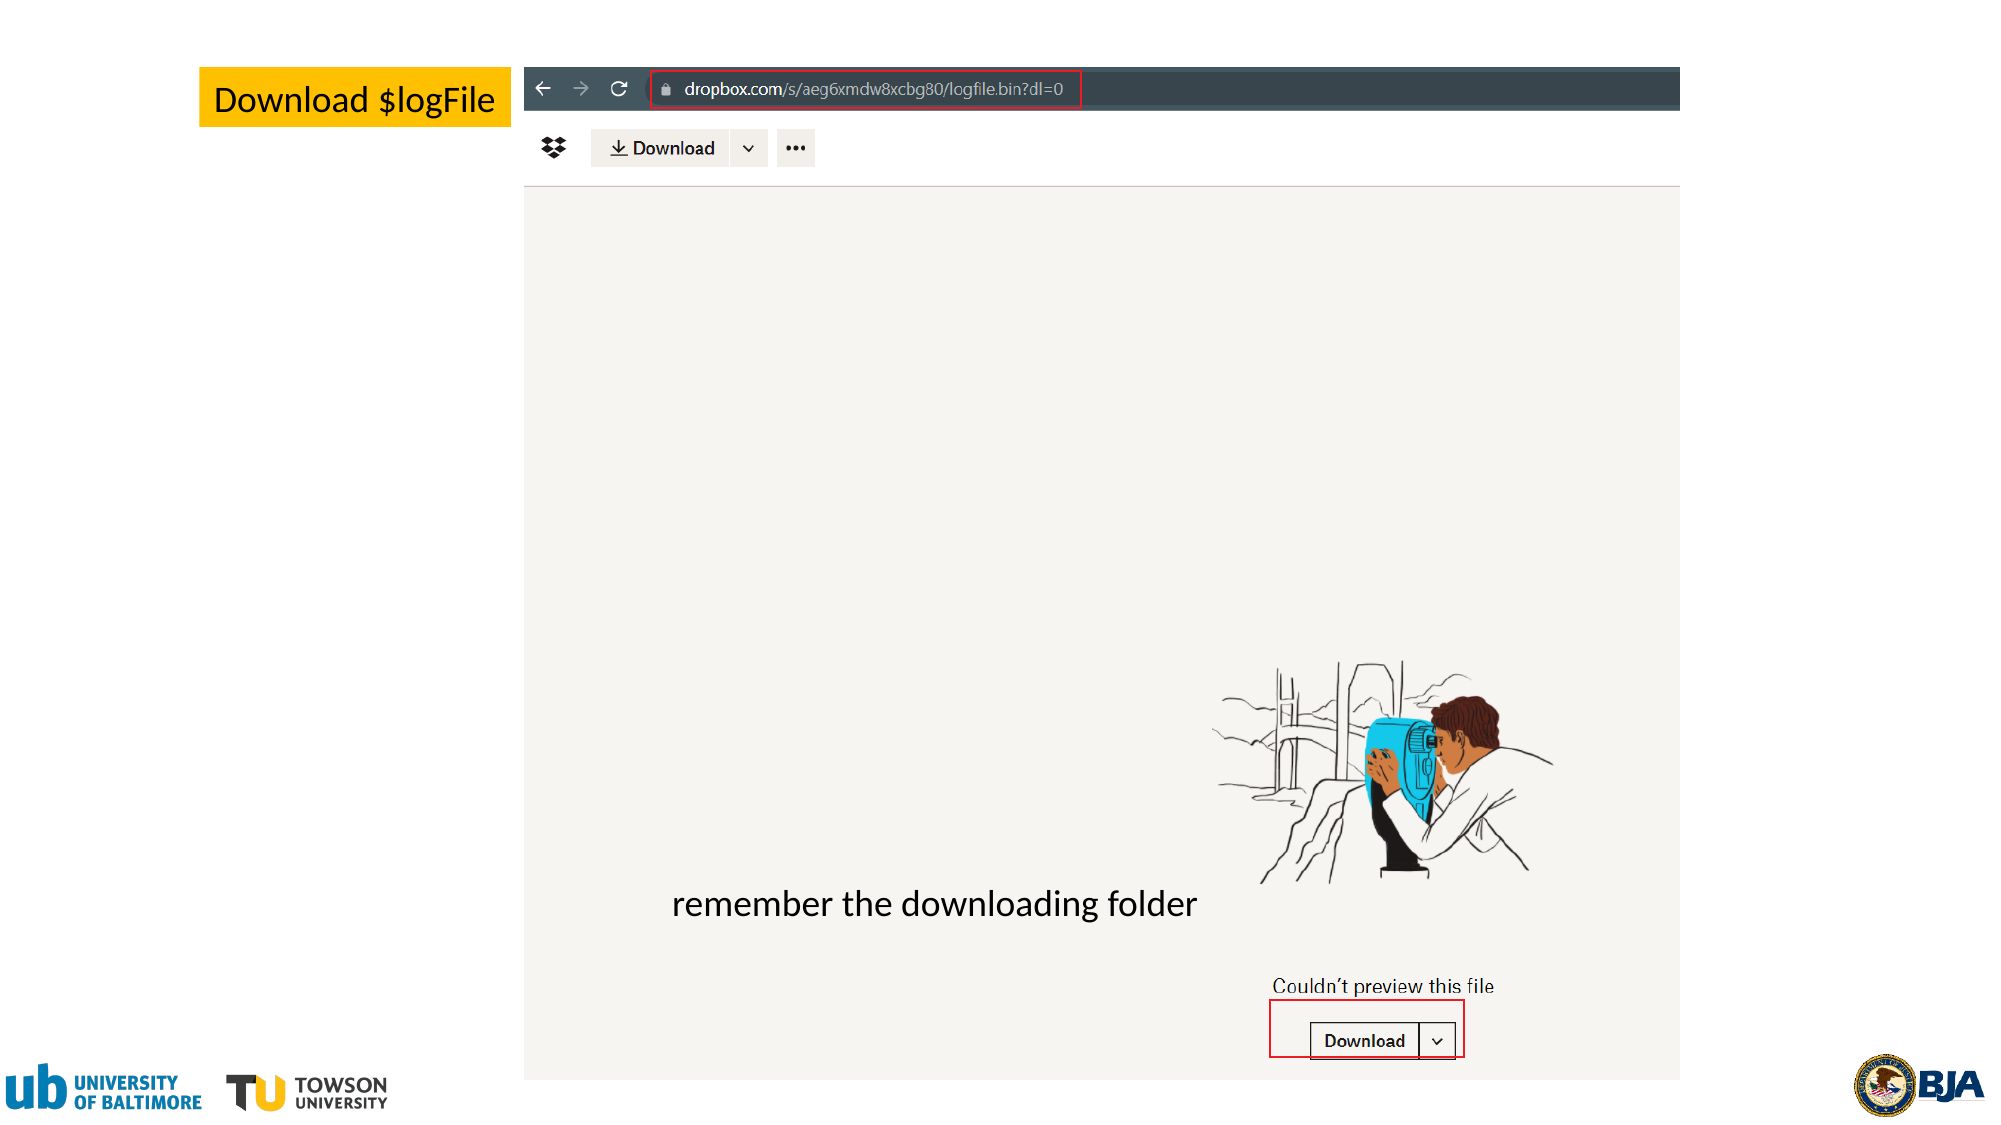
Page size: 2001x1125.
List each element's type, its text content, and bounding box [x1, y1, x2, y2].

picture [524, 67, 1680, 1080]
text_box Download $logFile [199, 67, 511, 127]
picture [0, 1031, 407, 1125]
picture [1854, 1054, 1986, 1117]
